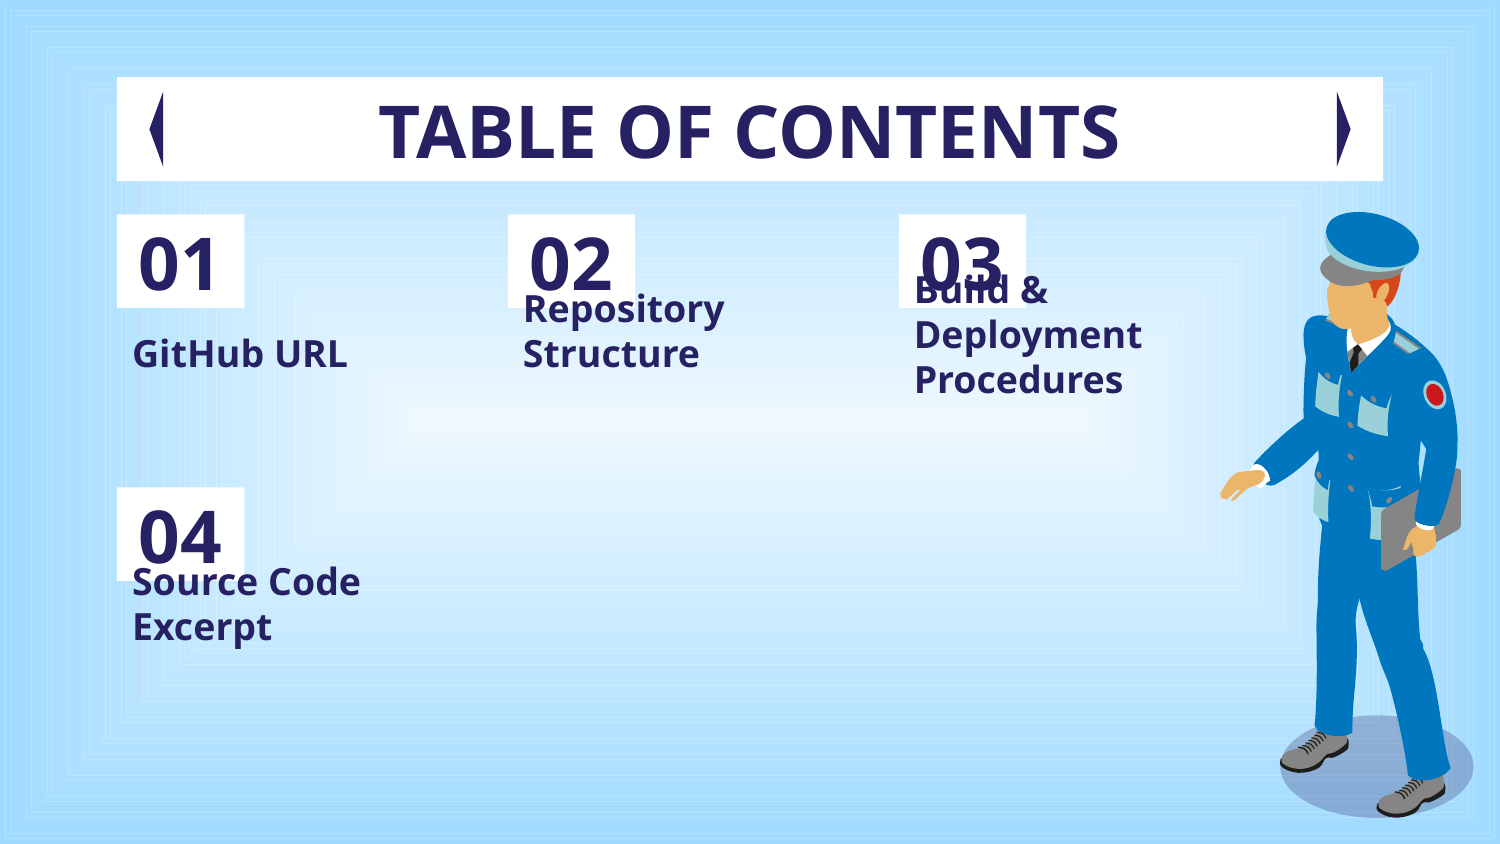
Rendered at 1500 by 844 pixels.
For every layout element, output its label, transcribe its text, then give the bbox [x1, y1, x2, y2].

title 03 [898, 214, 1027, 308]
text_box [149, 91, 164, 167]
subtitle Source Code Excerpt [116, 594, 508, 664]
title 04 [116, 487, 245, 581]
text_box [1217, 207, 1474, 822]
title 01 [116, 214, 245, 308]
title TABLE OF CONTENTS [116, 77, 1383, 182]
subtitle GitHub URL [116, 321, 507, 391]
text_box [1336, 91, 1351, 167]
subtitle Build & Deployment Procedures [898, 347, 1212, 417]
subtitle Repository Structure [507, 321, 899, 391]
title 02 [507, 214, 636, 308]
